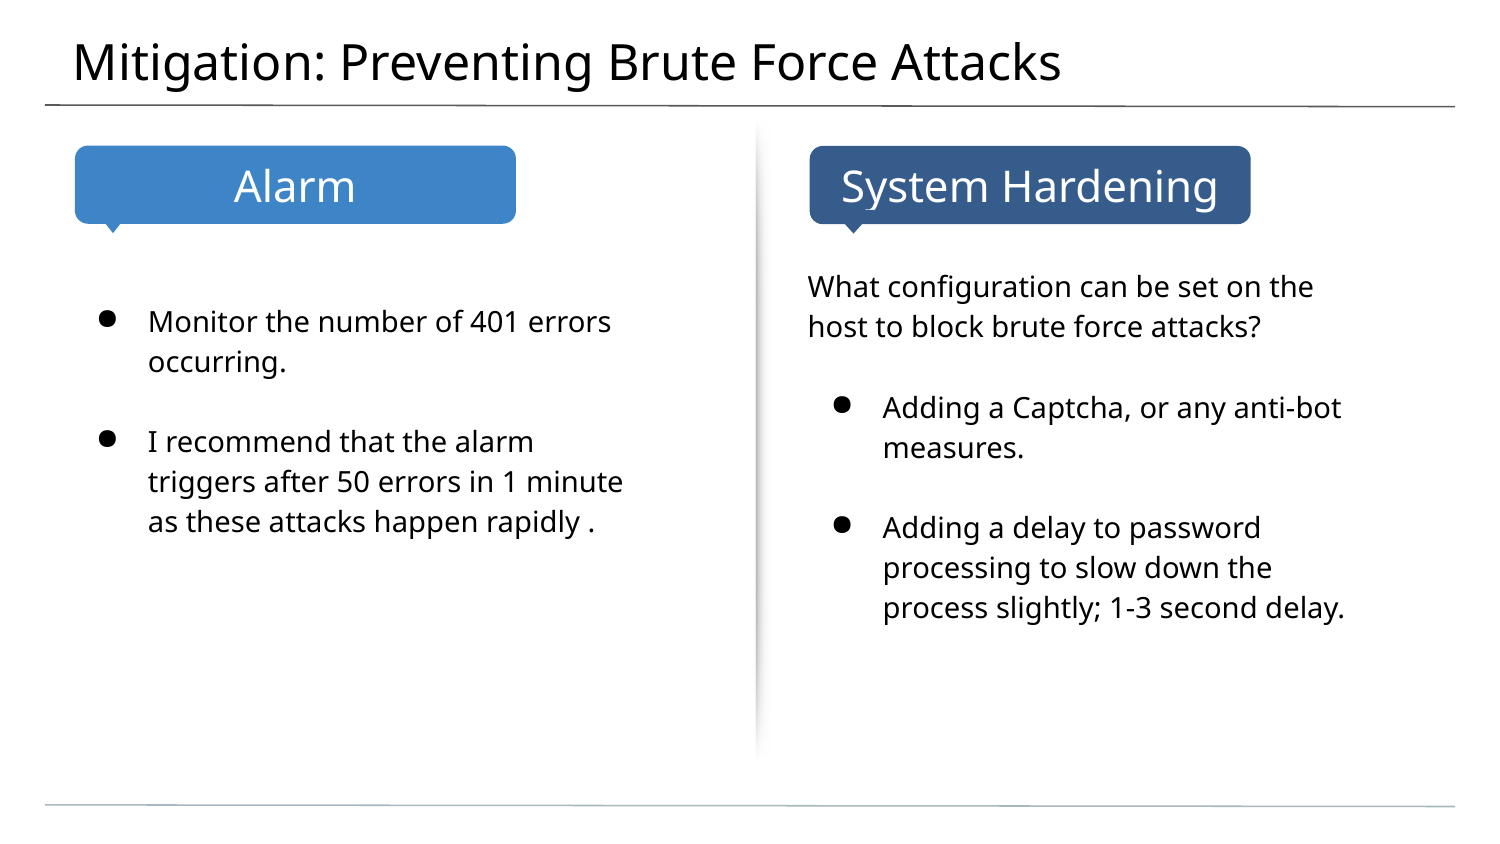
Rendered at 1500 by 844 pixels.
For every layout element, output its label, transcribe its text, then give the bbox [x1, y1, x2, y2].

title Mitigation: Preventing Brute Force Attacks [0, 0, 1500, 88]
subtitle Monitor the number of 401 errors occurring. I recommend that the alarm triggers after 50 errors in 1 minute as these attacks happen rapidly . [0, 262, 704, 805]
subtitle What configuration can be set on the host to block brute force attacks? Adding a Captcha, or any anti-bot measures. Adding a delay to password processing to slow down the process slightly; 1-3 second delay. [732, 263, 1438, 805]
picture [703, 107, 839, 782]
